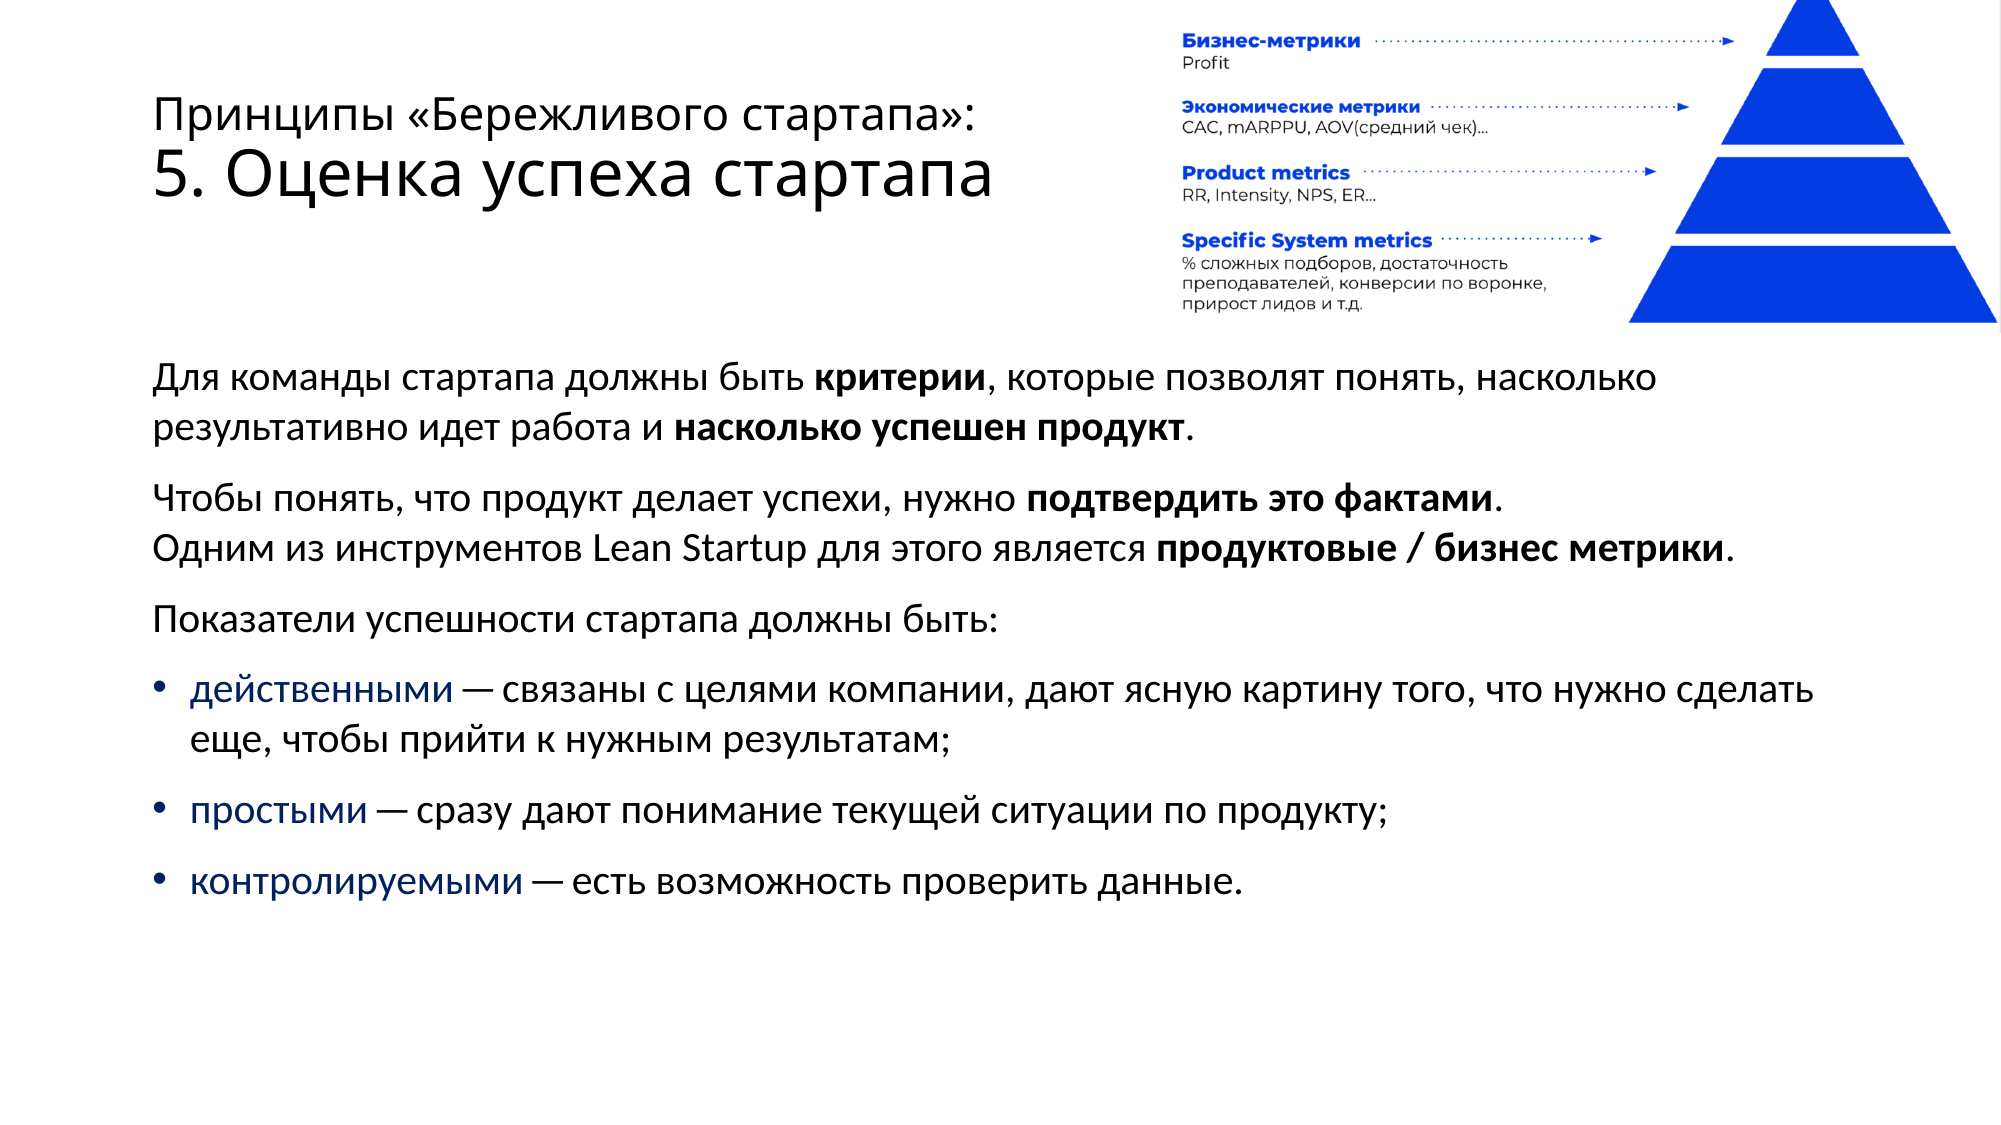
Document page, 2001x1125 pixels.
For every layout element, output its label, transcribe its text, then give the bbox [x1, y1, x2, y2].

picture [1167, 0, 2001, 333]
title Принципы «Бережливого стартапа»: 5. Оценка успеха стартапа [137, 59, 1149, 242]
list Для команды стартапа должны быть критерии, которые позволят понять, насколько результативно идет работа и насколько успешен продукт. Чтобы понять, что продукт делает успехи, нужно подтвердить это фактами. Одним из инструментов Lean Startup для этого является продуктовые / бизнес метрики. Показатели успешности стартапа должны быть: действенными — связаны с целями компании, дают ясную картину того, что нужно сделать еще, чтобы прийти к нужным результатам; простыми — сразу дают понимание текущей ситуации по продукту; контролируемыми — есть возможность проверить данные. [137, 341, 1863, 1015]
